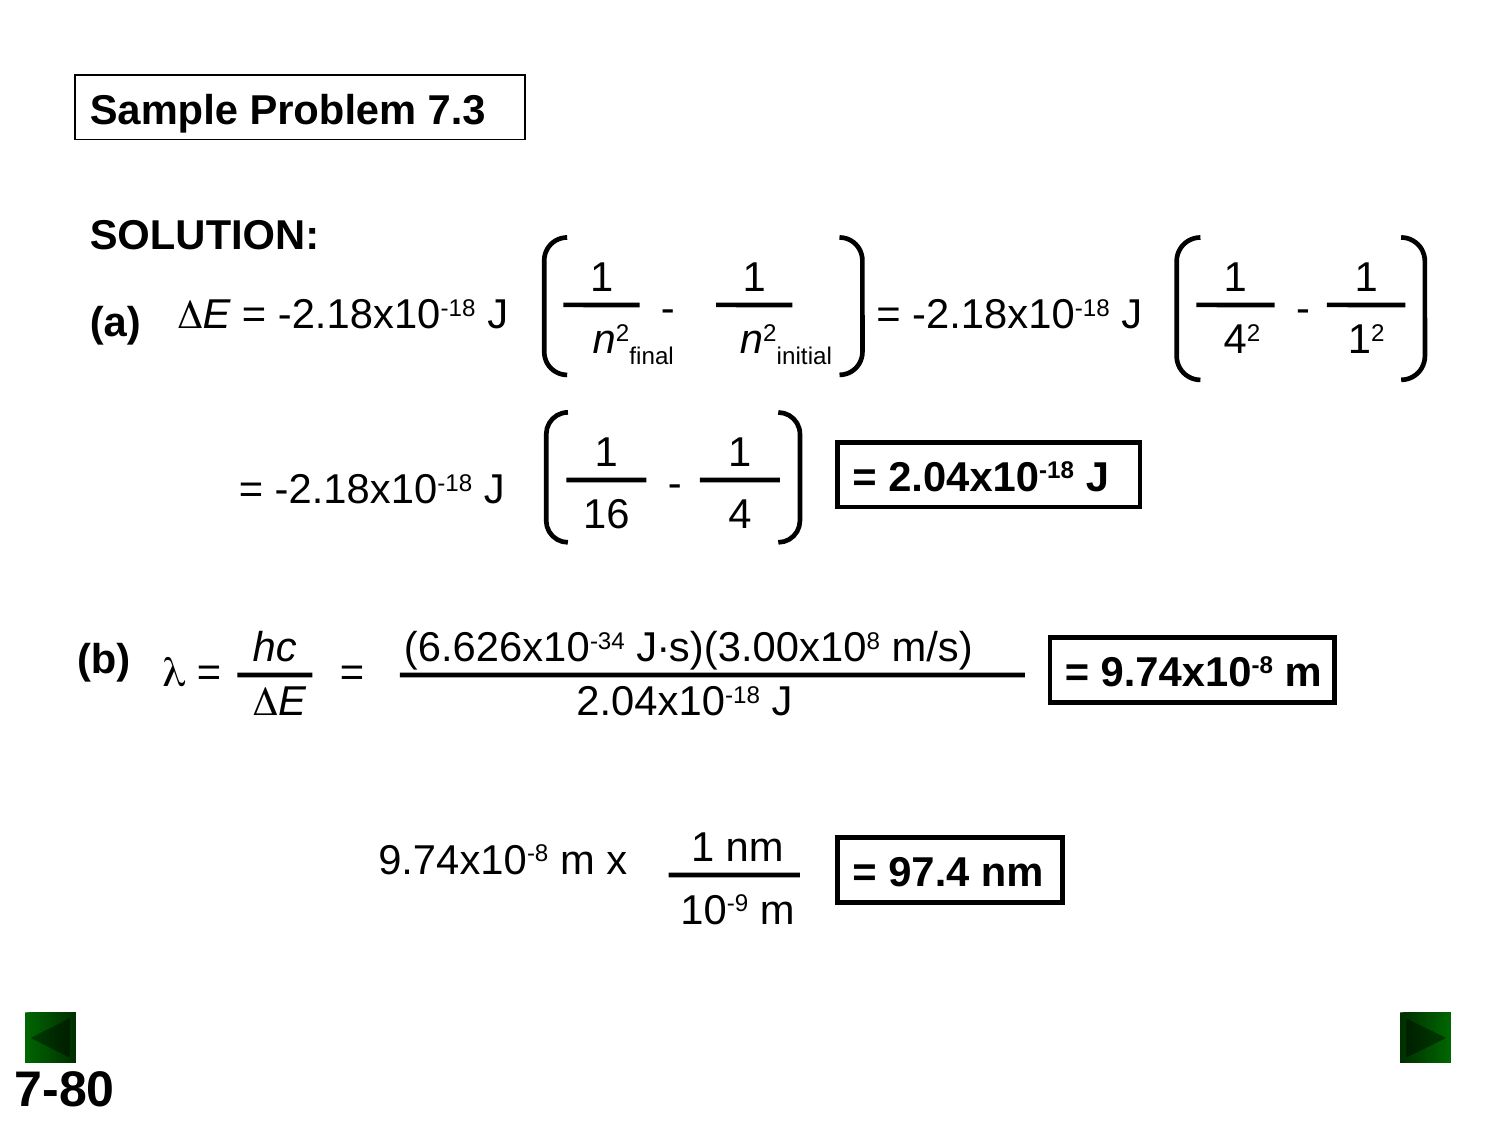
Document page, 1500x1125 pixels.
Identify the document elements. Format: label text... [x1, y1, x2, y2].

text_box SOLUTION: [74, 200, 438, 236]
text_box = 2.04x10-18 J [837, 442, 1141, 508]
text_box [362, 812, 1063, 941]
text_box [74, 237, 863, 376]
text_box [863, 237, 1426, 381]
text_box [212, 412, 801, 546]
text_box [62, 612, 1336, 733]
text_box Sample Problem 7.3 [74, 75, 525, 140]
